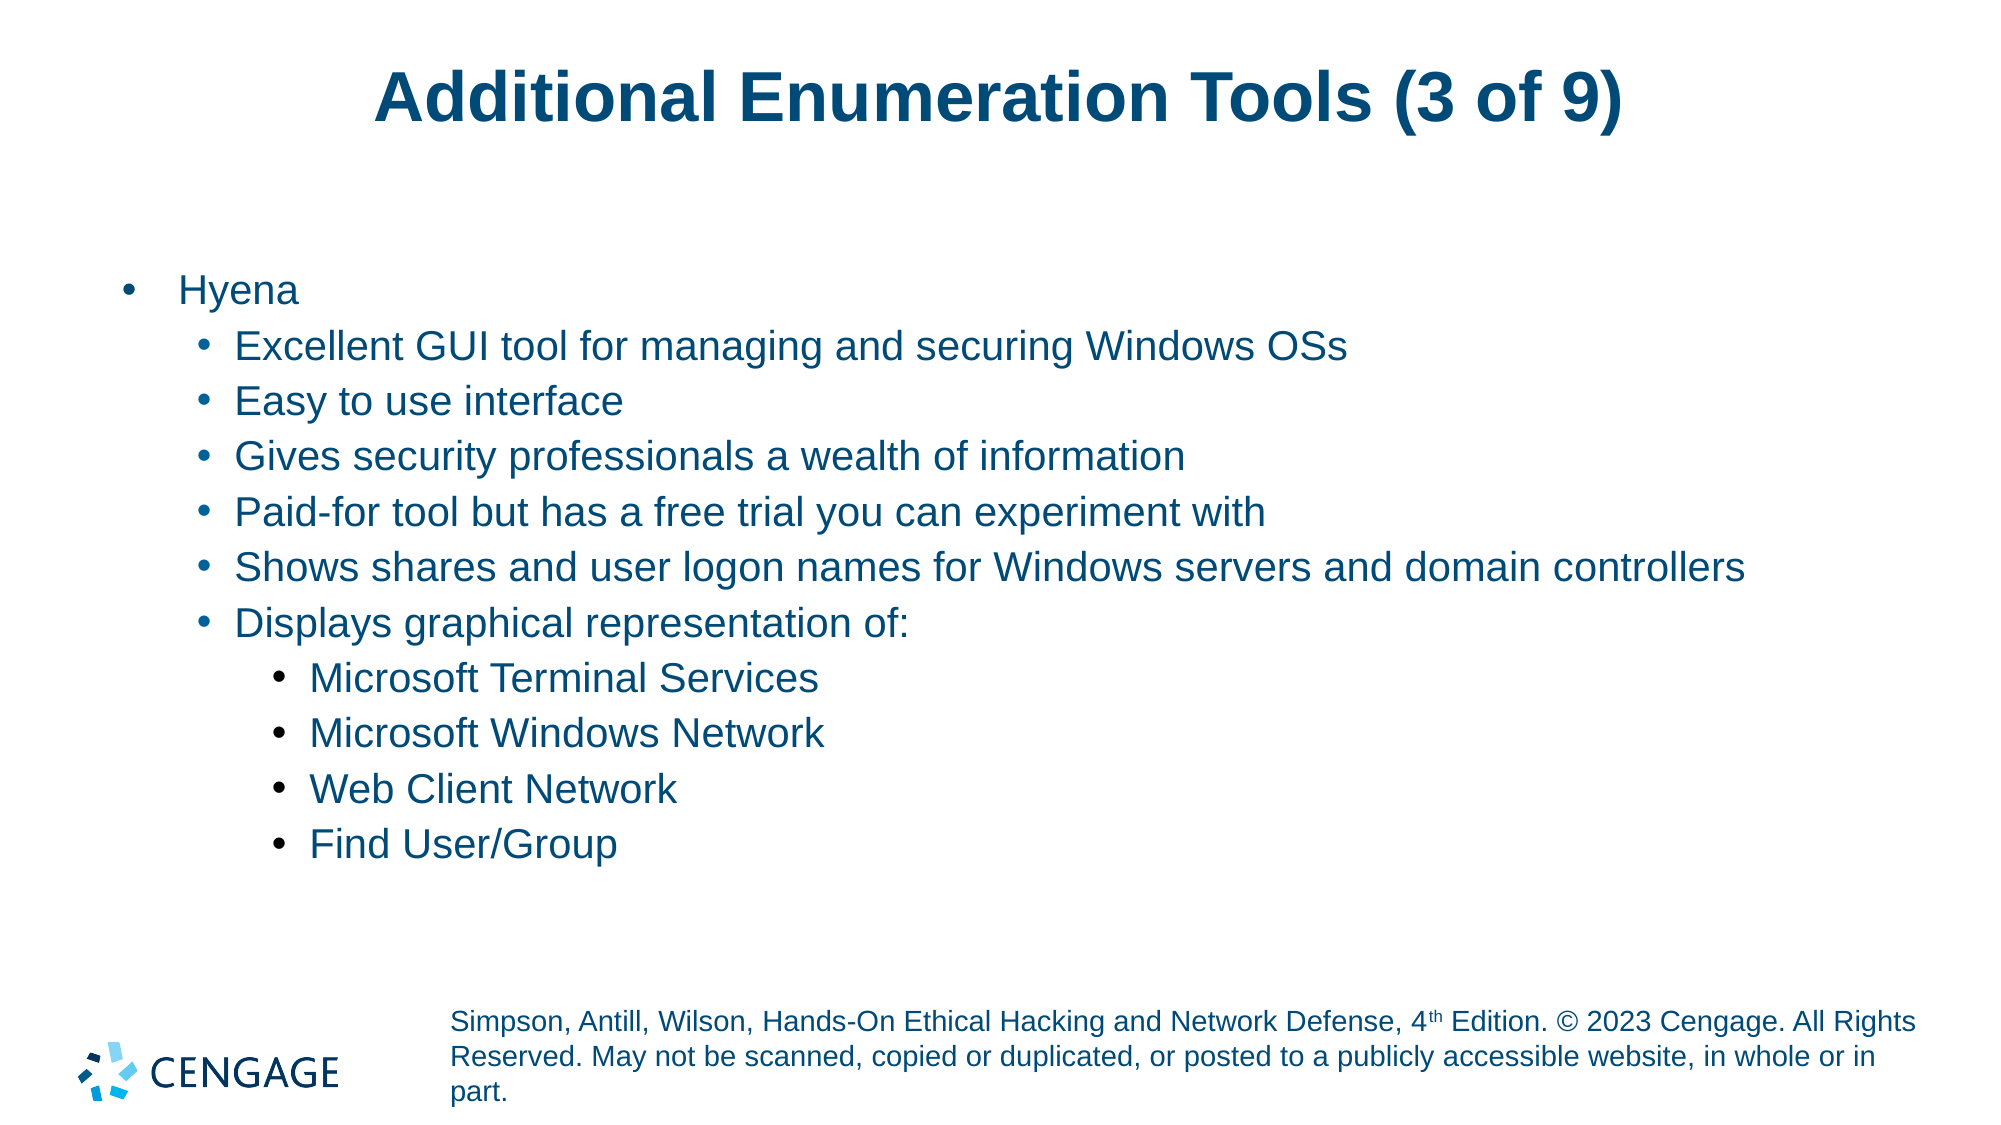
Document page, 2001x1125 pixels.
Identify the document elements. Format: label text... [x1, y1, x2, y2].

title Additional Enumeration Tools (3 of 9) [137, 59, 1863, 170]
picture [78, 1042, 338, 1101]
list Hyena Excellent GUI tool for managing and securing Windows OSs Easy to use interface Gives security professionals a wealth of information Paid-for tool but has a free trial you can experiment with Shows shares and user logon names for Windows servers and domain controllers Displays graphical representation of: Microsoft Terminal Services Microsoft Windows Network Web Client Network Find User/Group [121, 268, 1879, 990]
